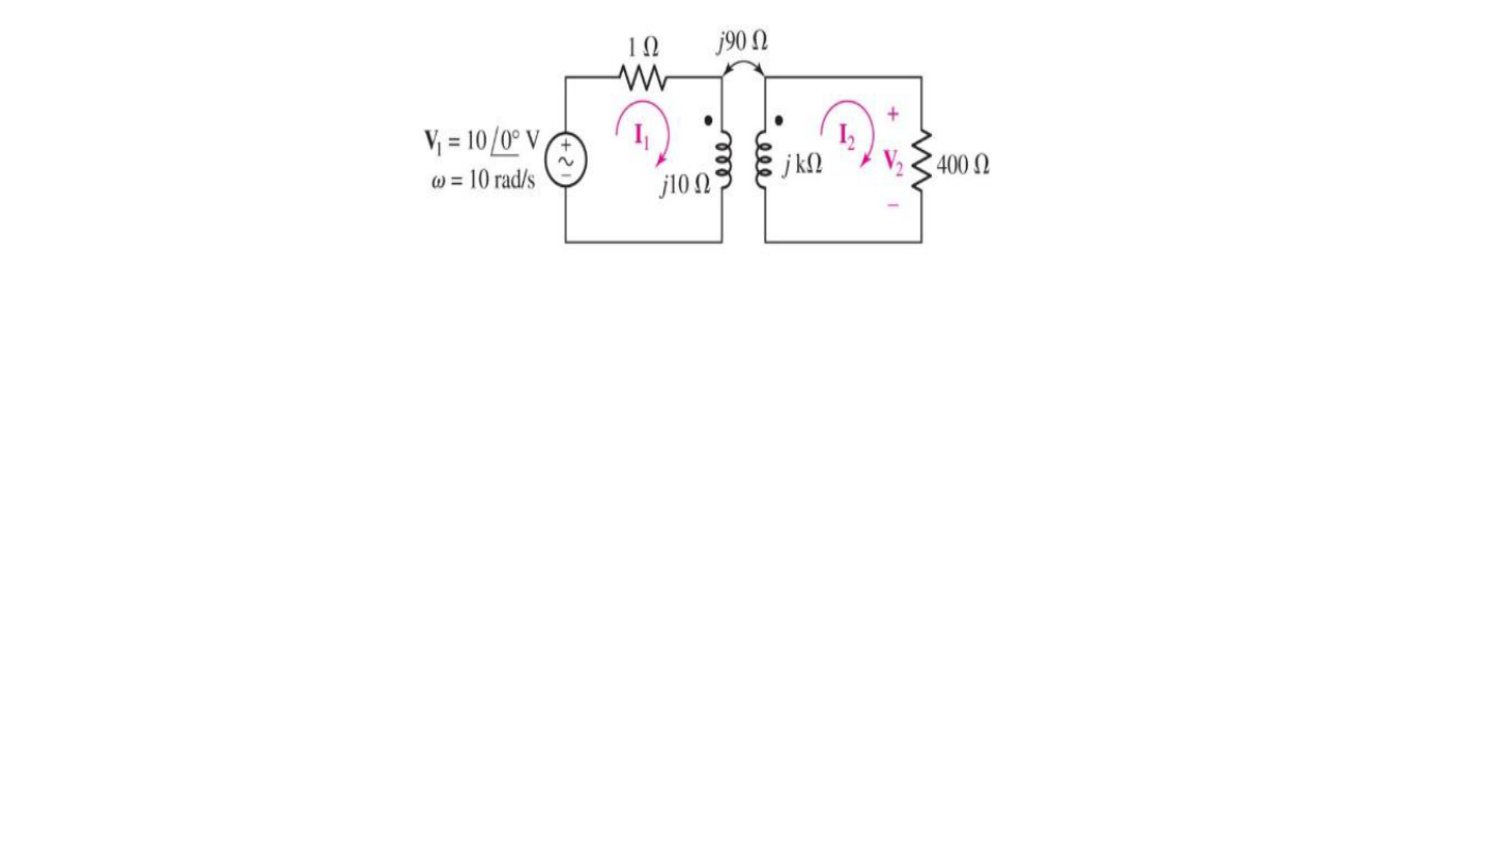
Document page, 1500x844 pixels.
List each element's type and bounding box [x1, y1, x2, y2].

picture [418, 19, 1002, 265]
